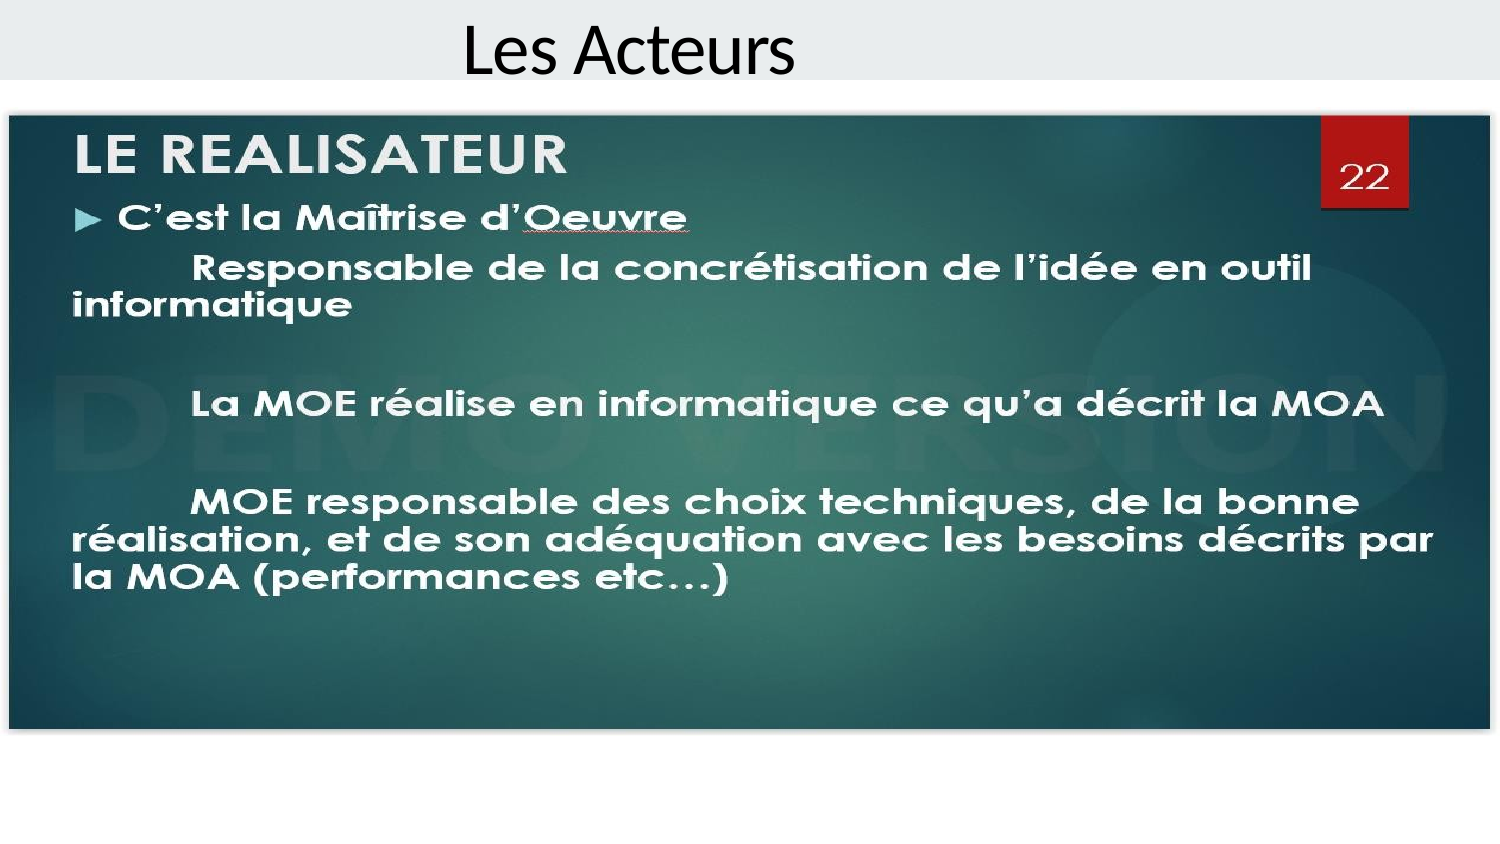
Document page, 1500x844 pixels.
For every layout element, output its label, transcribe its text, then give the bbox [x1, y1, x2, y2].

text_box Les Acteurs [462, 24, 1188, 90]
text_box [0, 107, 1500, 736]
